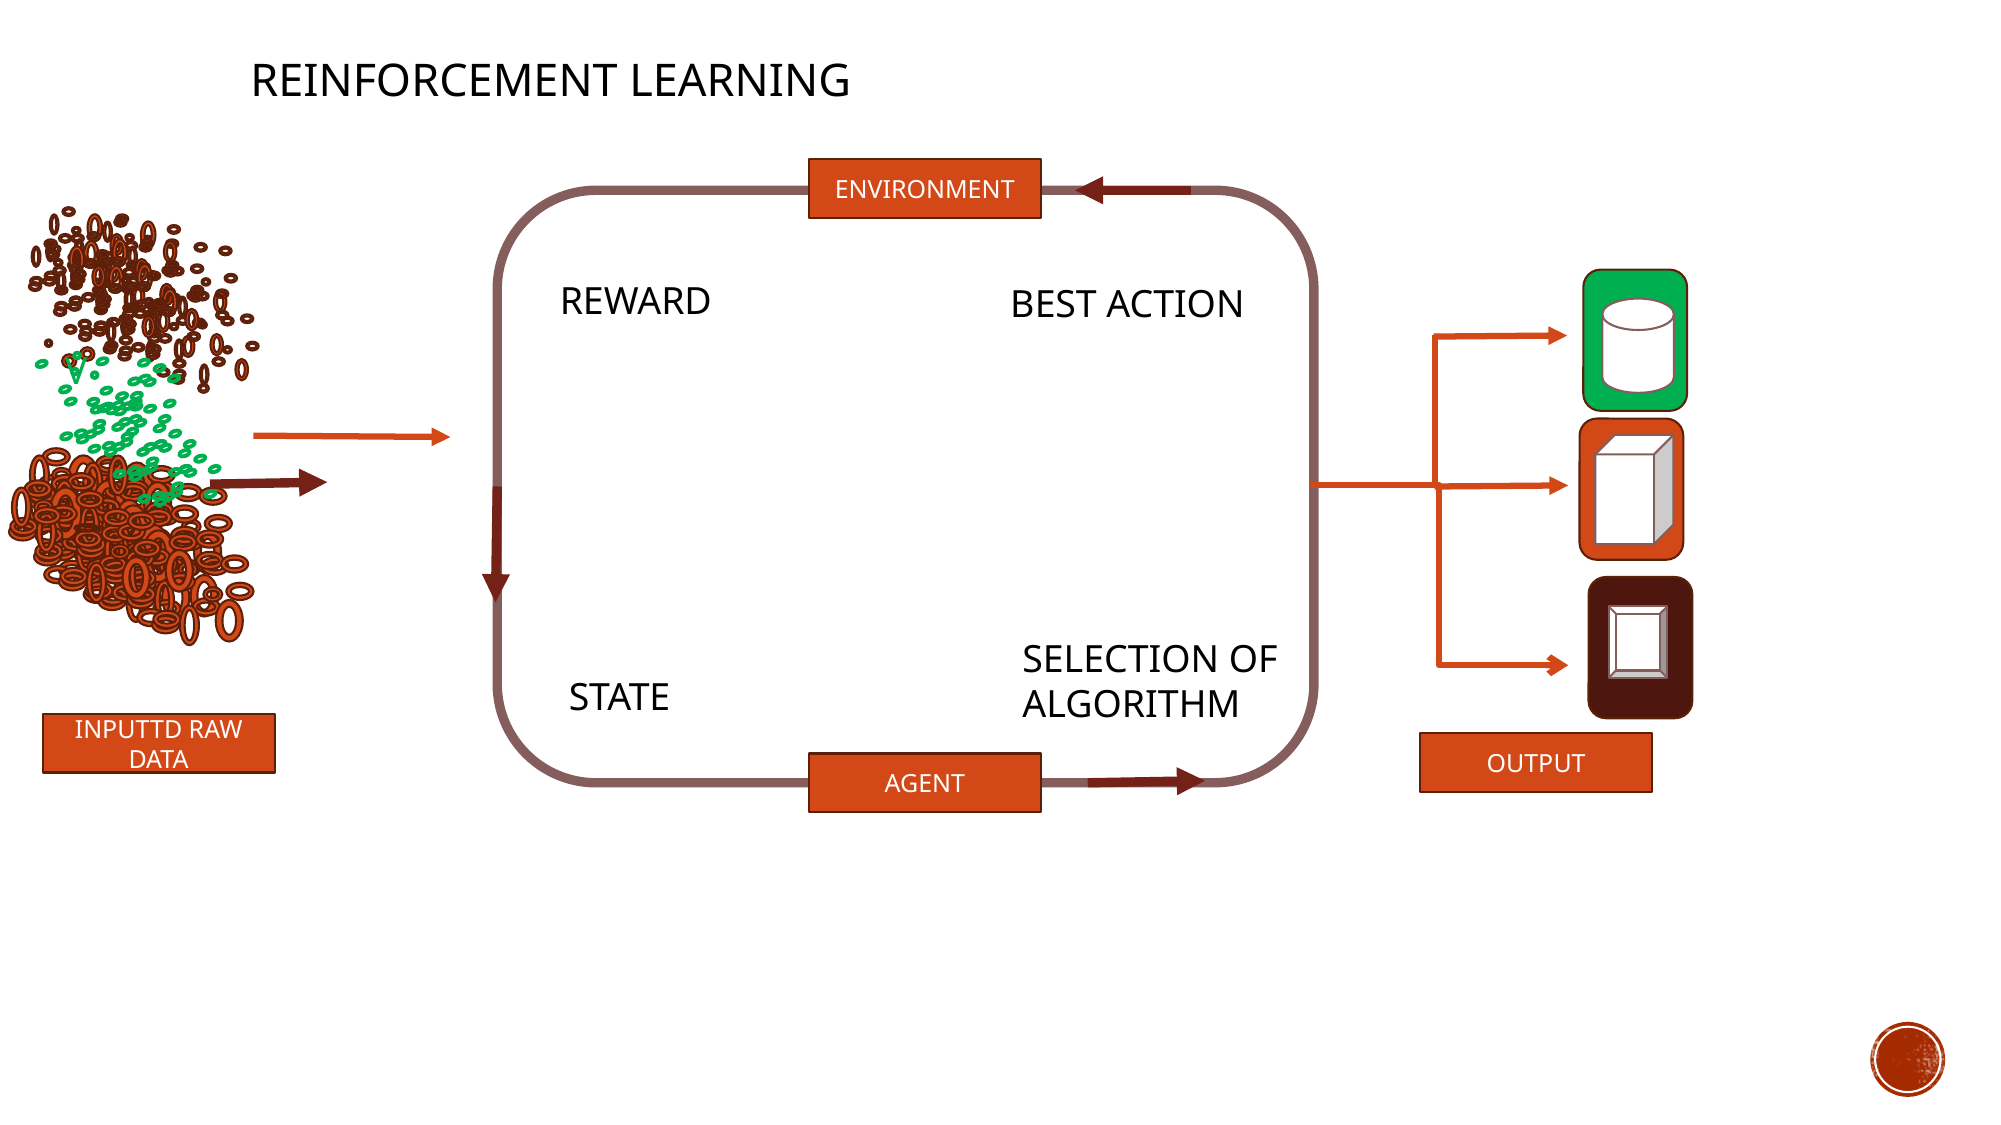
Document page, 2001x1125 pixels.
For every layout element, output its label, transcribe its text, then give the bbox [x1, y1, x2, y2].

text_box [77, 318, 92, 324]
text_box [146, 529, 173, 552]
text_box [161, 598, 168, 607]
text_box [130, 530, 138, 535]
text_box [95, 259, 110, 267]
text_box [115, 391, 129, 401]
text_box [104, 490, 114, 498]
text_box [59, 566, 87, 587]
text_box [50, 473, 70, 491]
text_box [245, 340, 260, 352]
text_box [82, 509, 101, 532]
text_box [162, 240, 178, 262]
text_box [200, 363, 210, 386]
text_box [185, 577, 196, 592]
text_box OUTPUT [1419, 732, 1653, 793]
text_box [63, 549, 74, 556]
text_box [50, 486, 83, 541]
text_box [177, 562, 184, 572]
text_box [120, 432, 135, 442]
text_box [143, 403, 158, 414]
text_box [174, 601, 182, 613]
text_box [86, 231, 101, 243]
text_box [40, 514, 54, 518]
text_box [107, 282, 121, 294]
text_box [126, 490, 134, 495]
text_box [126, 511, 157, 531]
text_box [95, 248, 110, 260]
text_box [43, 270, 56, 282]
text_box [118, 313, 133, 324]
text_box [68, 454, 95, 473]
text_box [92, 418, 107, 429]
text_box [99, 554, 127, 574]
text_box [223, 272, 239, 284]
text_box [200, 568, 226, 576]
text_box [1578, 417, 1685, 561]
text_box [102, 507, 131, 528]
text_box [99, 385, 114, 396]
text_box [138, 466, 150, 477]
text_box [68, 245, 86, 270]
text_box [213, 545, 223, 555]
text_box [188, 291, 203, 303]
text_box [193, 453, 208, 464]
text_box [146, 270, 162, 282]
text_box [146, 296, 154, 301]
text_box [113, 219, 128, 228]
text_box [166, 223, 182, 235]
text_box [215, 309, 230, 321]
text_box [24, 479, 53, 499]
text_box [86, 400, 101, 407]
text_box [189, 263, 205, 275]
text_box [174, 559, 179, 573]
text_box [76, 546, 104, 560]
text_box [110, 266, 123, 284]
text_box [55, 274, 67, 293]
text_box [222, 345, 233, 355]
text_box [107, 577, 122, 585]
text_box [42, 447, 71, 467]
text_box [133, 417, 148, 428]
text_box [212, 295, 228, 312]
text_box REWARD [545, 269, 757, 330]
text_box [45, 255, 53, 263]
text_box [67, 472, 96, 492]
text_box [1582, 268, 1689, 412]
text_box [142, 377, 157, 388]
text_box [27, 539, 47, 571]
text_box [91, 427, 106, 436]
text_box [109, 232, 124, 251]
text_box [85, 561, 107, 604]
text_box [31, 324, 182, 386]
text_box [103, 582, 114, 601]
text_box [1312, 488, 1566, 663]
text_box [70, 225, 82, 234]
text_box [97, 603, 125, 612]
text_box [85, 241, 99, 260]
text_box [203, 558, 217, 563]
text_box [54, 286, 69, 296]
text_box [75, 553, 86, 570]
text_box [176, 482, 202, 503]
text_box [75, 438, 90, 445]
text_box [61, 523, 70, 529]
text_box [136, 569, 141, 577]
text_box [207, 464, 222, 475]
text_box [1607, 605, 1669, 679]
text_box [136, 446, 151, 457]
text_box [9, 518, 36, 537]
text_box [150, 565, 166, 584]
text_box [154, 581, 176, 610]
text_box [145, 501, 156, 511]
text_box [202, 586, 224, 603]
text_box [103, 450, 118, 457]
text_box [127, 550, 136, 559]
text_box [34, 542, 64, 562]
text_box [116, 525, 146, 542]
text_box [75, 490, 105, 510]
text_box [59, 431, 73, 442]
text_box [128, 475, 143, 482]
text_box [193, 241, 208, 253]
text_box [204, 536, 217, 542]
text_box [190, 284, 205, 295]
text_box [136, 607, 160, 628]
text_box [192, 597, 220, 617]
text_box [209, 333, 225, 356]
text_box [8, 528, 36, 542]
text_box [161, 306, 176, 318]
text_box [112, 584, 127, 603]
text_box [111, 421, 126, 432]
text_box [109, 516, 120, 520]
text_box [45, 251, 61, 260]
text_box [132, 538, 162, 559]
text_box [170, 481, 185, 492]
text_box [104, 497, 121, 508]
text_box [119, 439, 134, 448]
text_box [33, 553, 63, 567]
text_box [10, 486, 32, 529]
text_box [52, 308, 68, 318]
text_box [102, 220, 113, 243]
text_box [101, 440, 116, 451]
text_box STATE [554, 665, 738, 725]
text_box [176, 266, 185, 277]
text_box [163, 491, 175, 502]
text_box [86, 213, 103, 238]
text_box [193, 546, 201, 551]
text_box [173, 489, 234, 556]
text_box [193, 548, 203, 562]
text_box [101, 598, 124, 606]
text_box [52, 265, 67, 276]
text_box [89, 404, 100, 415]
text_box [152, 297, 167, 309]
text_box [211, 356, 226, 368]
text_box [93, 288, 108, 300]
text_box [120, 276, 132, 284]
text_box [52, 257, 64, 266]
text_box [32, 506, 62, 526]
text_box [43, 280, 55, 287]
text_box [63, 396, 78, 407]
text_box [73, 531, 103, 549]
text_box [120, 498, 140, 508]
text_box [150, 570, 157, 586]
text_box [29, 275, 44, 287]
text_box [163, 523, 181, 532]
text_box [164, 548, 194, 593]
text_box [33, 498, 55, 511]
text_box [496, 189, 1315, 784]
text_box [124, 232, 135, 241]
text_box [186, 331, 201, 340]
text_box [219, 554, 250, 574]
text_box [43, 526, 50, 534]
text_box [121, 556, 151, 600]
text_box [113, 441, 125, 452]
text_box [138, 518, 145, 524]
text_box [161, 587, 168, 599]
text_box [111, 256, 126, 268]
text_box [132, 277, 137, 287]
text_box [114, 213, 130, 225]
text_box [153, 500, 168, 507]
text_box [152, 423, 167, 434]
text_box [107, 454, 129, 497]
text_box [95, 301, 111, 310]
text_box [198, 320, 208, 330]
text_box [164, 317, 171, 324]
text_box [35, 365, 49, 395]
text_box [1594, 433, 1675, 546]
text_box [174, 572, 184, 580]
text_box [61, 206, 76, 218]
text_box [203, 513, 233, 533]
text_box [112, 468, 127, 479]
text_box [113, 410, 127, 417]
text_box [31, 486, 45, 492]
text_box [61, 511, 70, 517]
text_box [178, 295, 183, 305]
text_box [214, 598, 244, 643]
text_box [106, 316, 121, 324]
text_box [57, 578, 86, 592]
text_box [1601, 297, 1675, 394]
text_box [73, 523, 99, 533]
text_box [35, 523, 57, 554]
text_box [218, 245, 233, 257]
text_box BEST ACTION [995, 272, 1303, 332]
text_box [151, 548, 170, 567]
text_box [147, 465, 176, 484]
text_box [126, 596, 156, 610]
text_box [140, 238, 155, 247]
text_box [134, 258, 149, 270]
text_box [143, 270, 147, 281]
text_box [152, 609, 180, 630]
text_box [57, 232, 71, 244]
text_box [34, 358, 49, 369]
text_box SELECTION OF ALGORITHM [1007, 627, 1374, 733]
text_box [136, 357, 151, 368]
text_box [198, 486, 228, 506]
text_box [121, 266, 137, 278]
text_box [201, 291, 210, 302]
text_box [135, 298, 148, 310]
text_box [97, 508, 107, 517]
text_box [220, 316, 235, 327]
text_box [1587, 575, 1694, 720]
text_box AGENT [808, 752, 1042, 813]
text_box [189, 573, 218, 604]
text_box [203, 489, 218, 500]
text_box [94, 320, 106, 324]
text_box [73, 428, 88, 439]
text_box [54, 504, 78, 524]
text_box [48, 213, 60, 236]
text_box [168, 521, 176, 526]
text_box [168, 295, 172, 306]
text_box [163, 266, 178, 278]
text_box [180, 590, 190, 608]
text_box [83, 498, 95, 502]
text_box [105, 410, 113, 416]
text_box [168, 428, 183, 439]
text_box [83, 461, 104, 486]
text_box [124, 504, 145, 513]
text_box [59, 559, 77, 567]
text_box [43, 238, 58, 250]
text_box [94, 479, 110, 495]
text_box [70, 281, 79, 288]
text_box [113, 495, 123, 502]
text_box [68, 305, 82, 312]
text_box [160, 502, 174, 511]
text_box [145, 300, 153, 309]
text_box [84, 429, 98, 440]
text_box [167, 373, 181, 384]
text_box [74, 238, 85, 252]
text_box [129, 302, 140, 312]
text_box [81, 291, 96, 303]
text_box [91, 469, 96, 477]
title REINFORCEMENT learning [235, 49, 1274, 169]
text_box [143, 441, 156, 452]
text_box [144, 464, 159, 473]
text_box [68, 281, 84, 291]
text_box [135, 310, 146, 319]
text_box [101, 263, 110, 286]
text_box [200, 384, 210, 394]
text_box [159, 282, 174, 297]
text_box [91, 265, 106, 289]
text_box [127, 586, 157, 605]
text_box [54, 300, 69, 312]
text_box [168, 532, 198, 552]
text_box [161, 288, 179, 313]
text_box [225, 581, 255, 602]
text_box [95, 306, 104, 313]
text_box [131, 568, 138, 590]
text_box [164, 238, 180, 247]
text_box [142, 476, 151, 485]
text_box [77, 540, 104, 555]
text_box [131, 312, 137, 319]
text_box [127, 250, 138, 267]
text_box [118, 245, 122, 256]
text_box [43, 565, 67, 585]
text_box [109, 543, 131, 560]
text_box [141, 315, 156, 324]
text_box [125, 603, 137, 623]
text_box [27, 283, 43, 293]
text_box [97, 294, 112, 305]
text_box [58, 384, 72, 395]
text_box [95, 455, 112, 474]
text_box [127, 376, 140, 387]
text_box [154, 515, 165, 520]
text_box [157, 414, 172, 424]
text_box [70, 232, 85, 244]
text_box [162, 398, 177, 409]
text_box [129, 390, 144, 401]
text_box [136, 263, 152, 283]
text_box [111, 400, 125, 411]
text_box [72, 269, 87, 280]
text_box [101, 521, 106, 529]
text_box [114, 272, 118, 282]
text_box [93, 581, 100, 589]
text_box [67, 574, 81, 579]
text_box [51, 466, 72, 479]
text_box ENVIRONMENT [808, 158, 1042, 219]
text_box [153, 439, 168, 450]
text_box [146, 481, 170, 496]
text_box [137, 373, 152, 384]
text_box [94, 570, 99, 578]
text_box [120, 282, 135, 294]
text_box [151, 621, 179, 635]
text_box [165, 259, 180, 269]
text_box [184, 307, 200, 332]
text_box [54, 479, 74, 492]
text_box [122, 401, 134, 412]
text_box [111, 238, 129, 263]
text_box [167, 466, 181, 478]
text_box [87, 443, 102, 454]
text_box [128, 461, 145, 468]
text_box [145, 307, 160, 319]
text_box [195, 529, 225, 549]
text_box [128, 414, 143, 425]
text_box [96, 403, 111, 414]
text_box [126, 240, 138, 251]
text_box [35, 333, 186, 362]
text_box [200, 277, 212, 287]
text_box [61, 553, 75, 562]
text_box [70, 276, 86, 285]
text_box [95, 356, 110, 367]
text_box [128, 542, 134, 550]
text_box [145, 456, 160, 467]
text_box [152, 363, 167, 374]
text_box [234, 357, 250, 382]
text_box [81, 536, 95, 542]
text_box [177, 295, 188, 318]
text_box [120, 482, 148, 501]
text_box [93, 306, 109, 316]
text_box [68, 263, 83, 275]
text_box [107, 573, 121, 580]
text_box [103, 541, 112, 555]
text_box [122, 304, 135, 314]
text_box [158, 442, 173, 453]
text_box [193, 562, 199, 576]
text_box [61, 539, 76, 553]
text_box [30, 245, 42, 268]
text_box [126, 465, 141, 476]
text_box [146, 557, 155, 567]
text_box [143, 524, 166, 539]
text_box [214, 288, 230, 300]
text_box [138, 241, 153, 253]
text_box [160, 617, 174, 622]
text_box [118, 416, 131, 427]
text_box [151, 490, 166, 501]
text_box [169, 489, 184, 498]
text_box [123, 288, 135, 311]
text_box [170, 525, 199, 536]
text_box [147, 507, 173, 527]
text_box [47, 244, 62, 255]
text_box [86, 558, 100, 571]
text_box [84, 257, 96, 269]
text_box V [49, 339, 200, 400]
text_box [68, 295, 83, 307]
text_box INPUTTD RAW DATA [42, 713, 276, 774]
text_box [170, 504, 200, 524]
text_box [188, 551, 193, 559]
text_box [239, 313, 255, 325]
text_box [139, 292, 146, 299]
text_box [125, 426, 140, 437]
text_box [175, 316, 185, 326]
text_box [82, 590, 94, 604]
text_box [103, 279, 112, 289]
text_box [176, 540, 190, 545]
text_box [195, 550, 224, 571]
text_box [28, 454, 50, 482]
text_box [183, 467, 198, 478]
text_box [177, 448, 192, 459]
text_box [27, 408, 234, 489]
text_box [131, 403, 144, 412]
text_box [199, 604, 213, 610]
text_box [128, 399, 143, 408]
text_box [56, 527, 64, 543]
text_box [106, 561, 120, 567]
text_box [137, 493, 152, 504]
text_box [139, 220, 157, 244]
text_box [178, 604, 200, 647]
text_box [136, 281, 151, 293]
text_box [180, 520, 202, 531]
text_box [135, 480, 148, 487]
text_box [178, 464, 193, 475]
text_box [100, 525, 125, 544]
text_box [182, 438, 197, 449]
